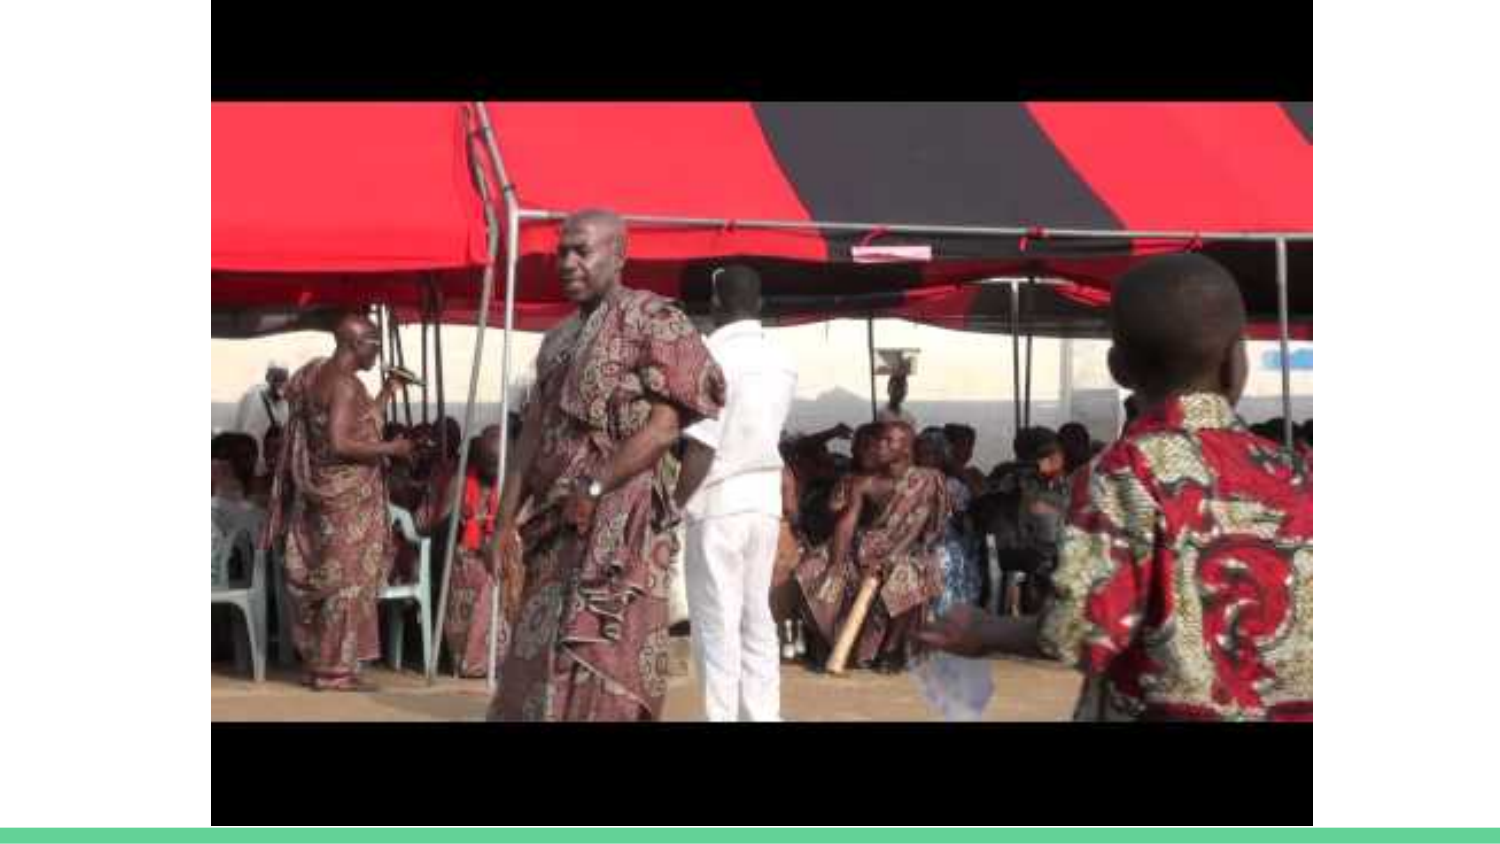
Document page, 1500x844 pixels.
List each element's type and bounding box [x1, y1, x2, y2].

picture [211, 0, 1313, 826]
